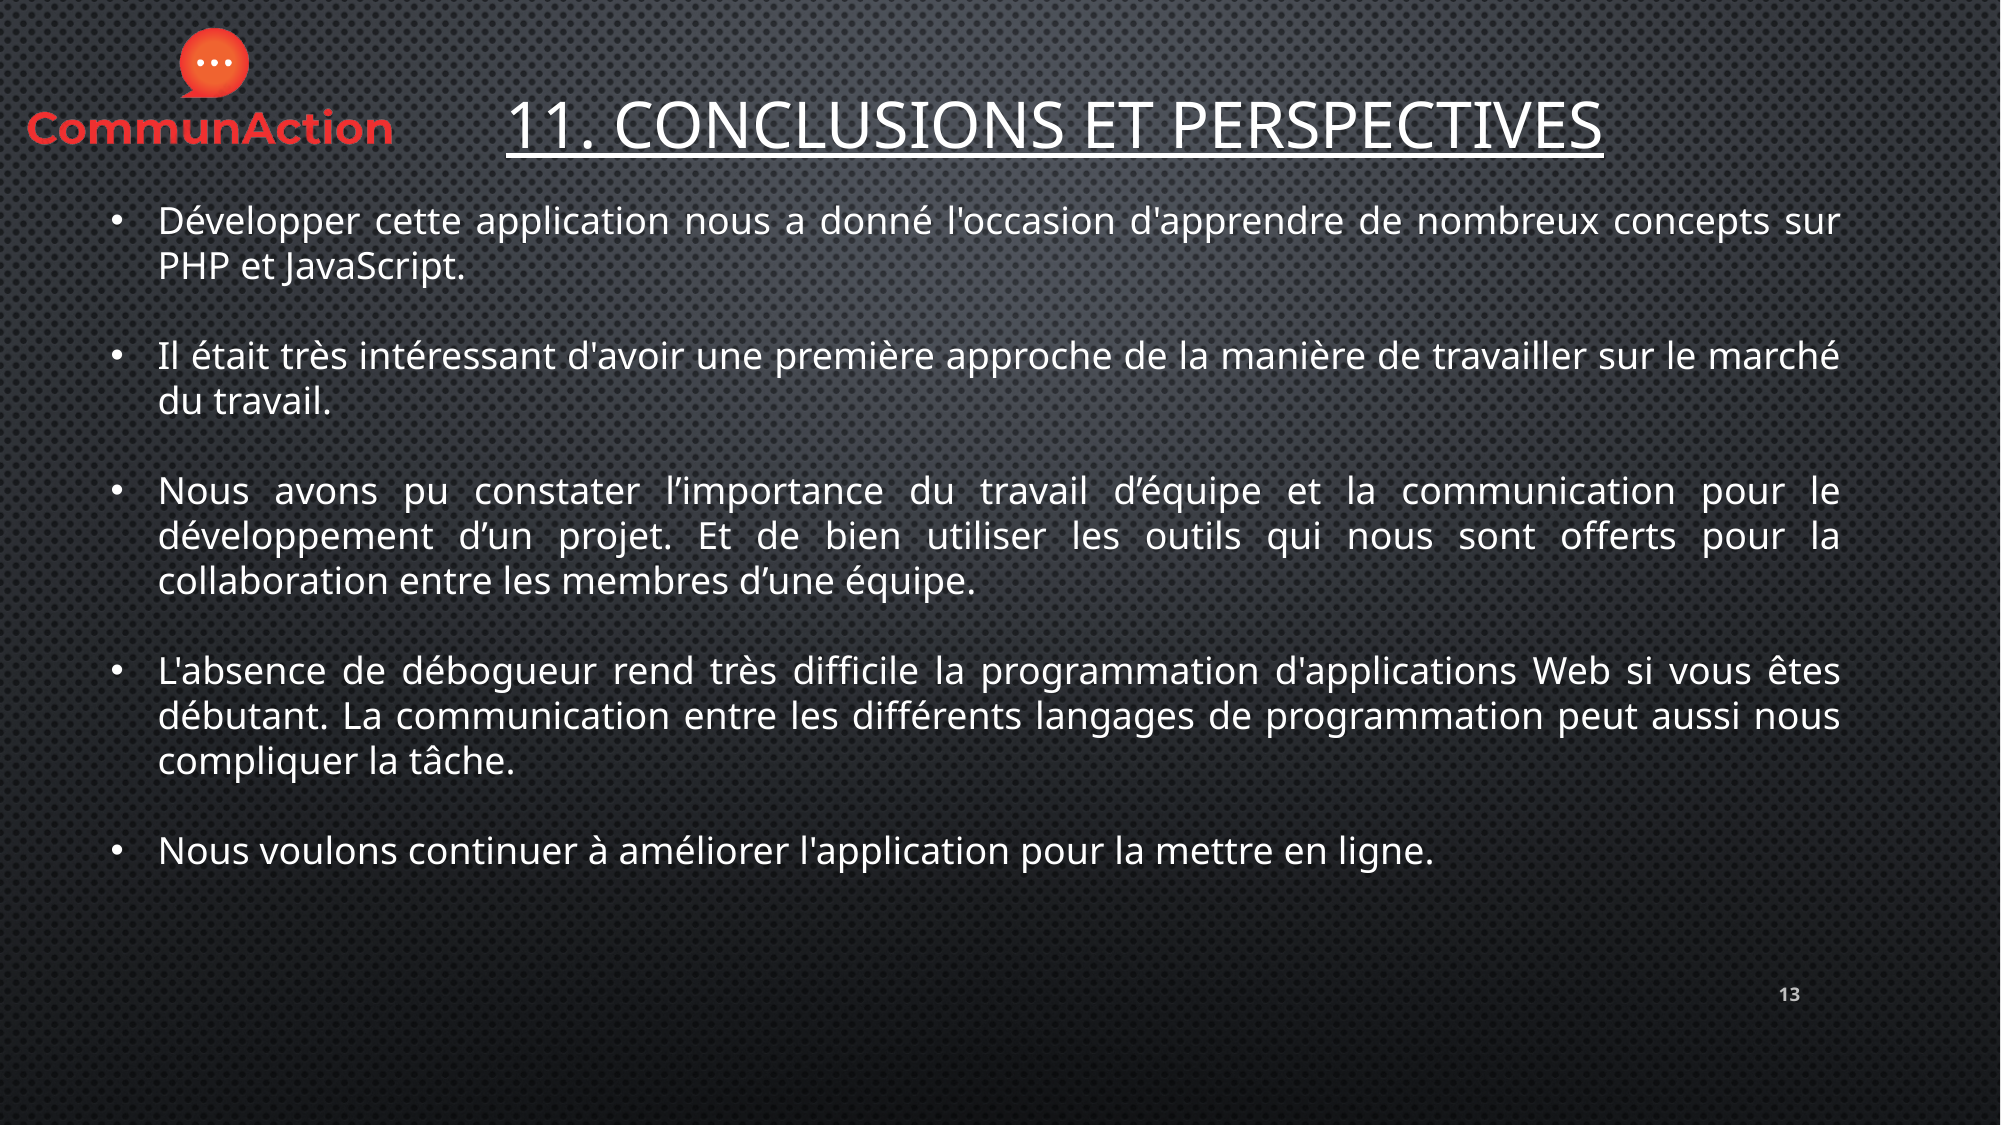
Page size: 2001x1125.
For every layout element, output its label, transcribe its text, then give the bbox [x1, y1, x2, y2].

text_box Développer cette application nous a donné l'occasion d'apprendre de nombreux concepts sur PHP et JavaScript. Il était très intéressant d'avoir une première approche de la manière de travailler sur le marché du travail. Nous avons pu constater l’importance du travail d’équipe et la communication pour le développement d’un projet. Et de bien utiliser les outils qui nous sont offerts pour la collaboration entre les membres d’une équipe. L'absence de débogueur rend très difficile la programmation d'applications Web si vous êtes débutant. La communication entre les différents langages de programmation peut aussi nous compliquer la tâche. Nous voulons continuer à améliorer l'application pour la mettre en ligne. [95, 189, 1858, 969]
title 11. CONCLUSIONS ET PERSPECTIVES [437, 72, 1673, 171]
picture [0, 21, 417, 150]
slide_number 13 [1724, 965, 1816, 1025]
